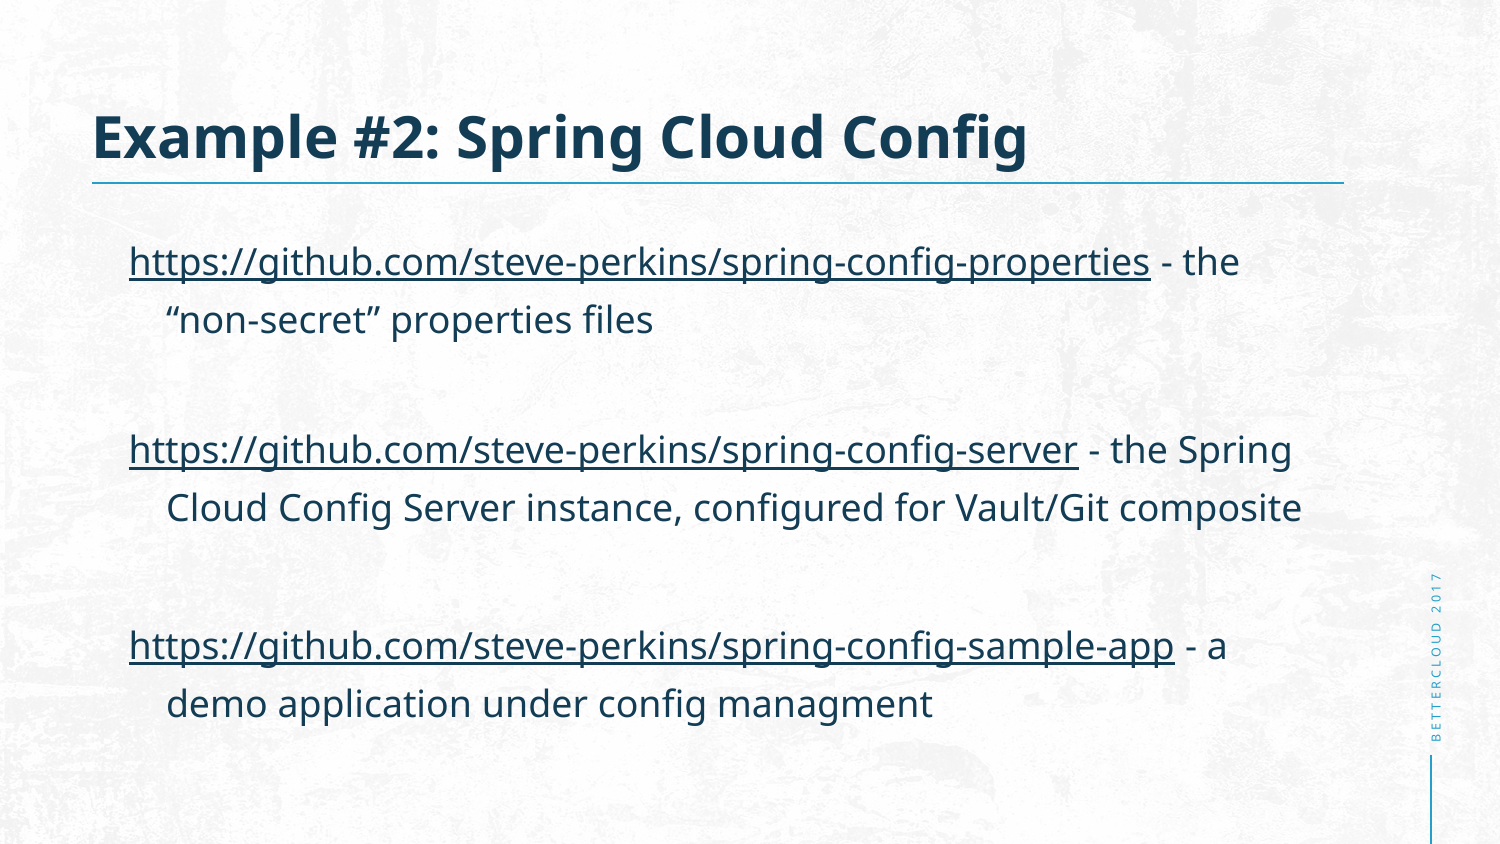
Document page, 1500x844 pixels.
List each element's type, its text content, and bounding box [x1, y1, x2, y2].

title Example #2: Spring Cloud Config [76, 46, 1424, 185]
list https://github.com/steve-perkins/spring-config-properties - the “non-secret” properties files https://github.com/steve-perkins/spring-config-server - the Spring Cloud Config Server instance, configured for Vault/Git composite https://github.com/steve-perkins/spring-config-sample-app - a demo application under config managment [76, 215, 1352, 729]
